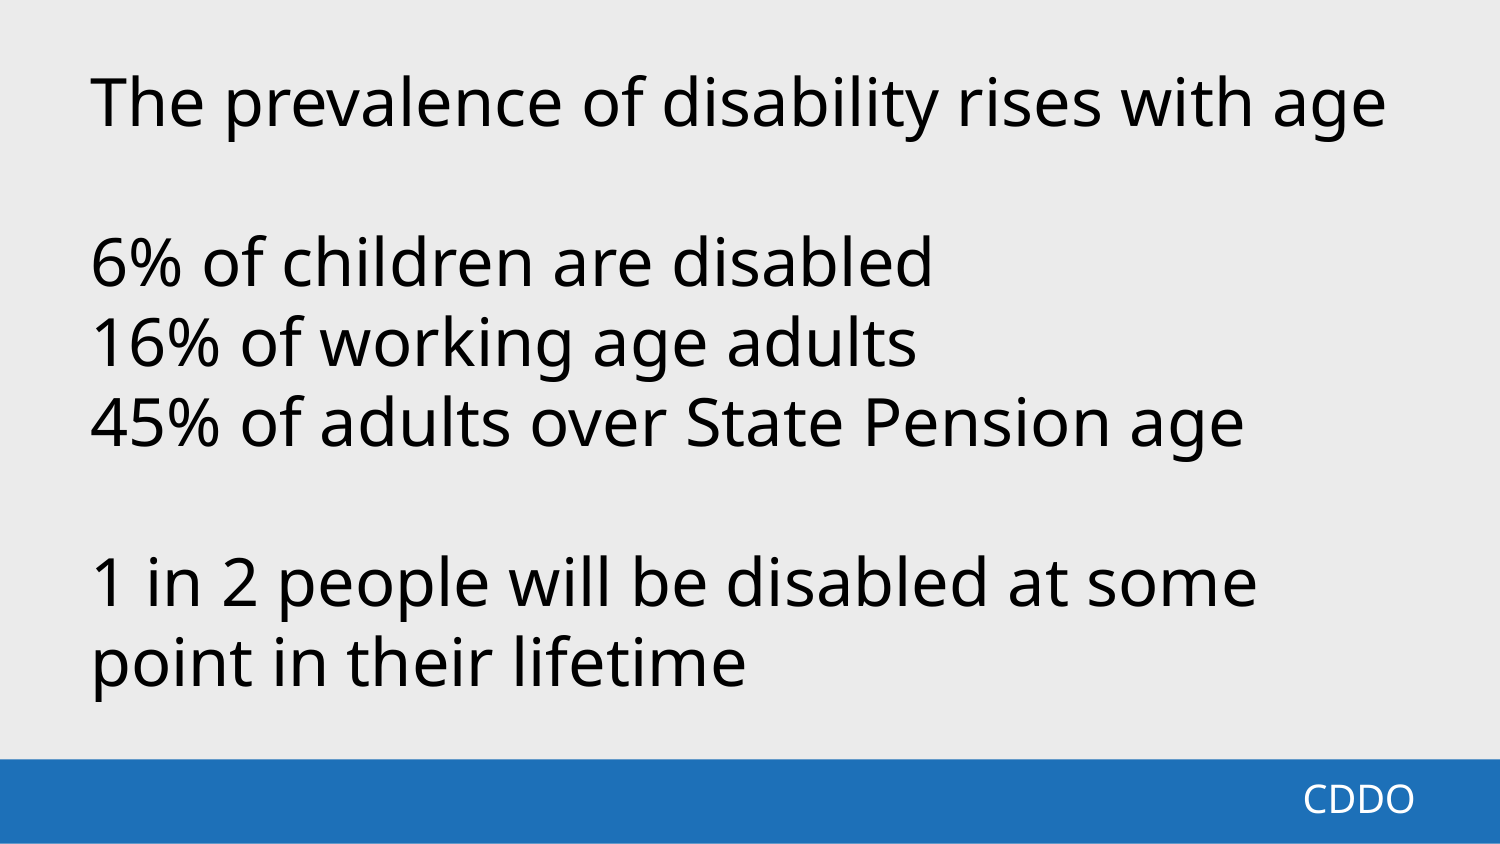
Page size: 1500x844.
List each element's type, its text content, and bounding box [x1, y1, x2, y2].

text_box The prevalence of disability rises with age 6% of children are disabled 16% of working age adults 45% of adults over State Pension age 1 in 2 people will be disabled at some point in their lifetime [87, 0, 1416, 760]
